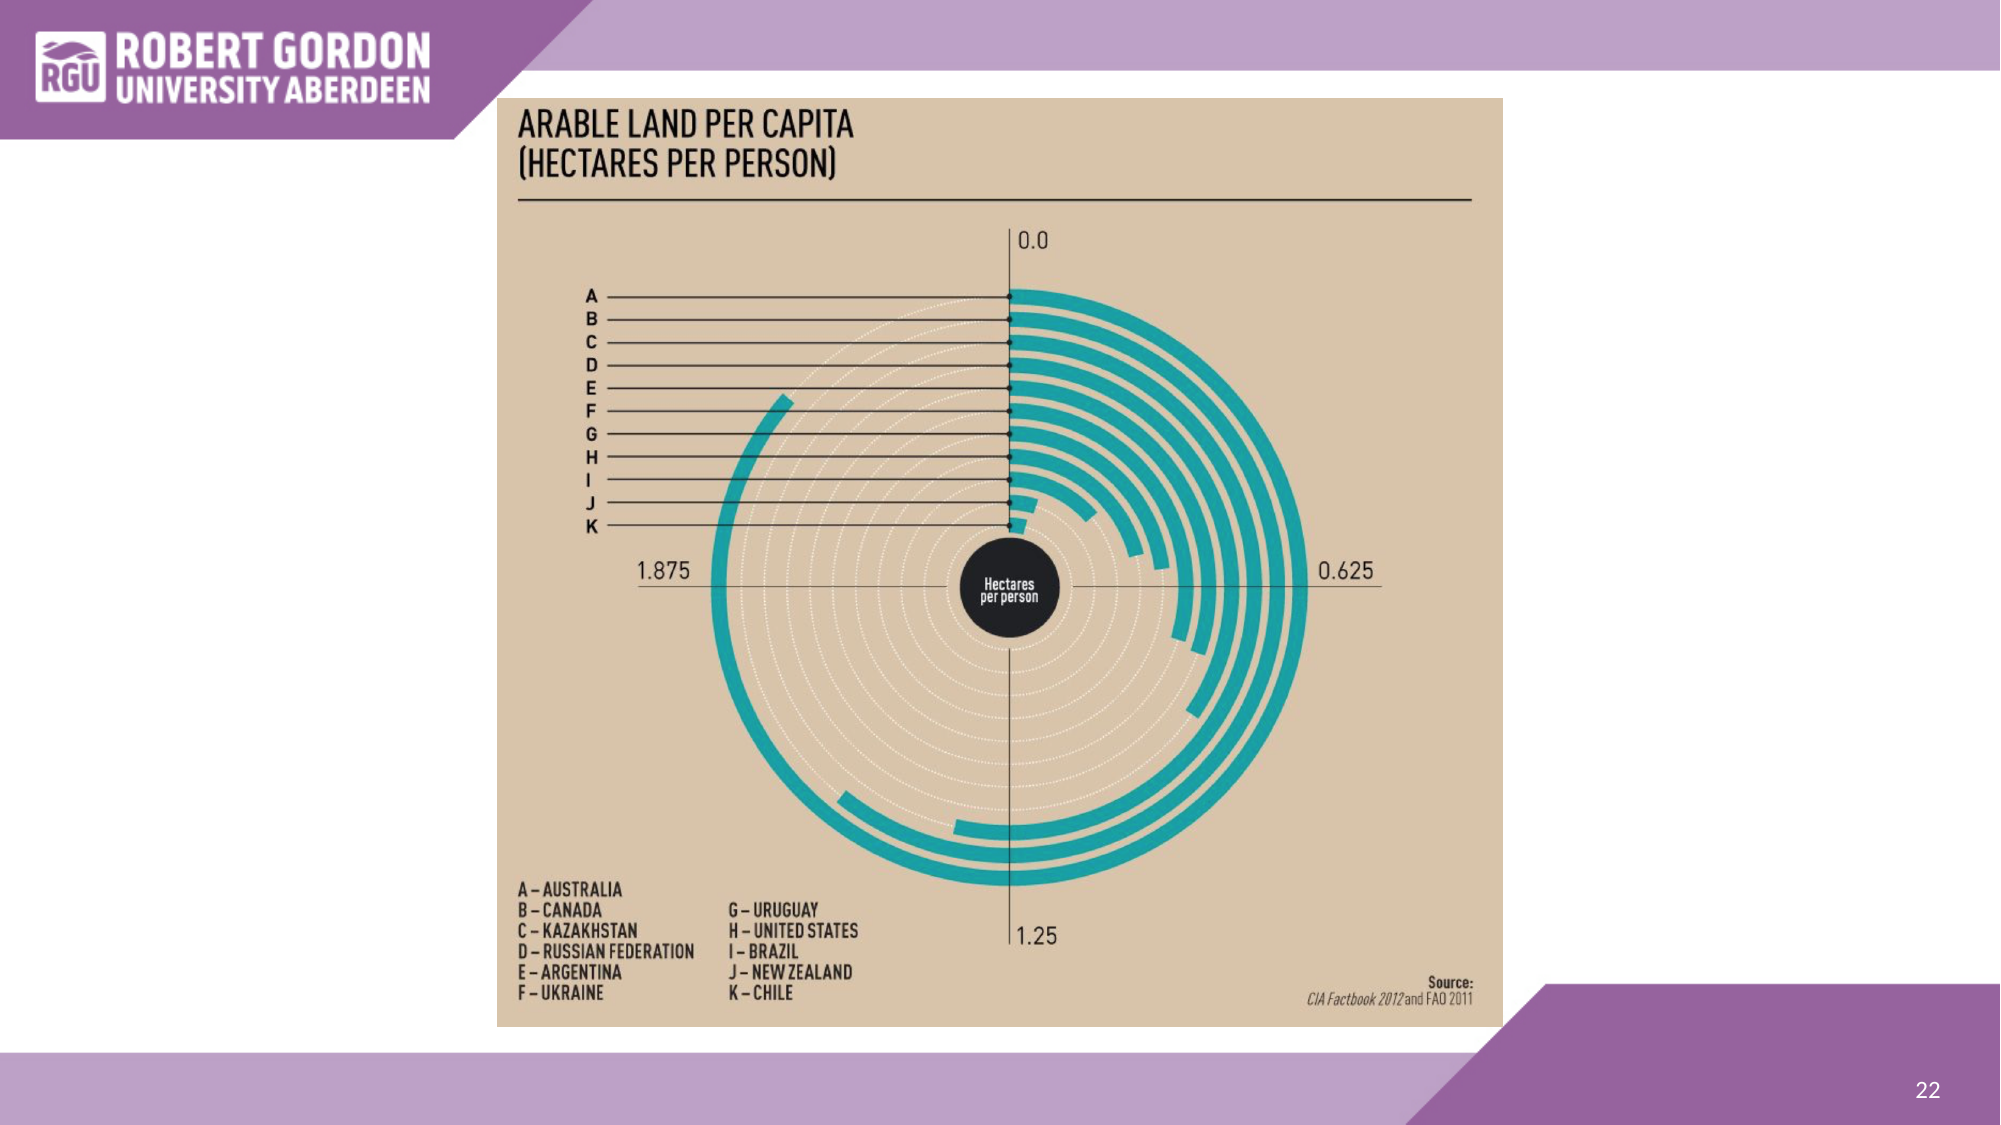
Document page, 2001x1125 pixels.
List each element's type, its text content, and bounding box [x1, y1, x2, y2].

slide_number 22 [1412, 1058, 1956, 1119]
picture [0, 0, 2000, 1125]
